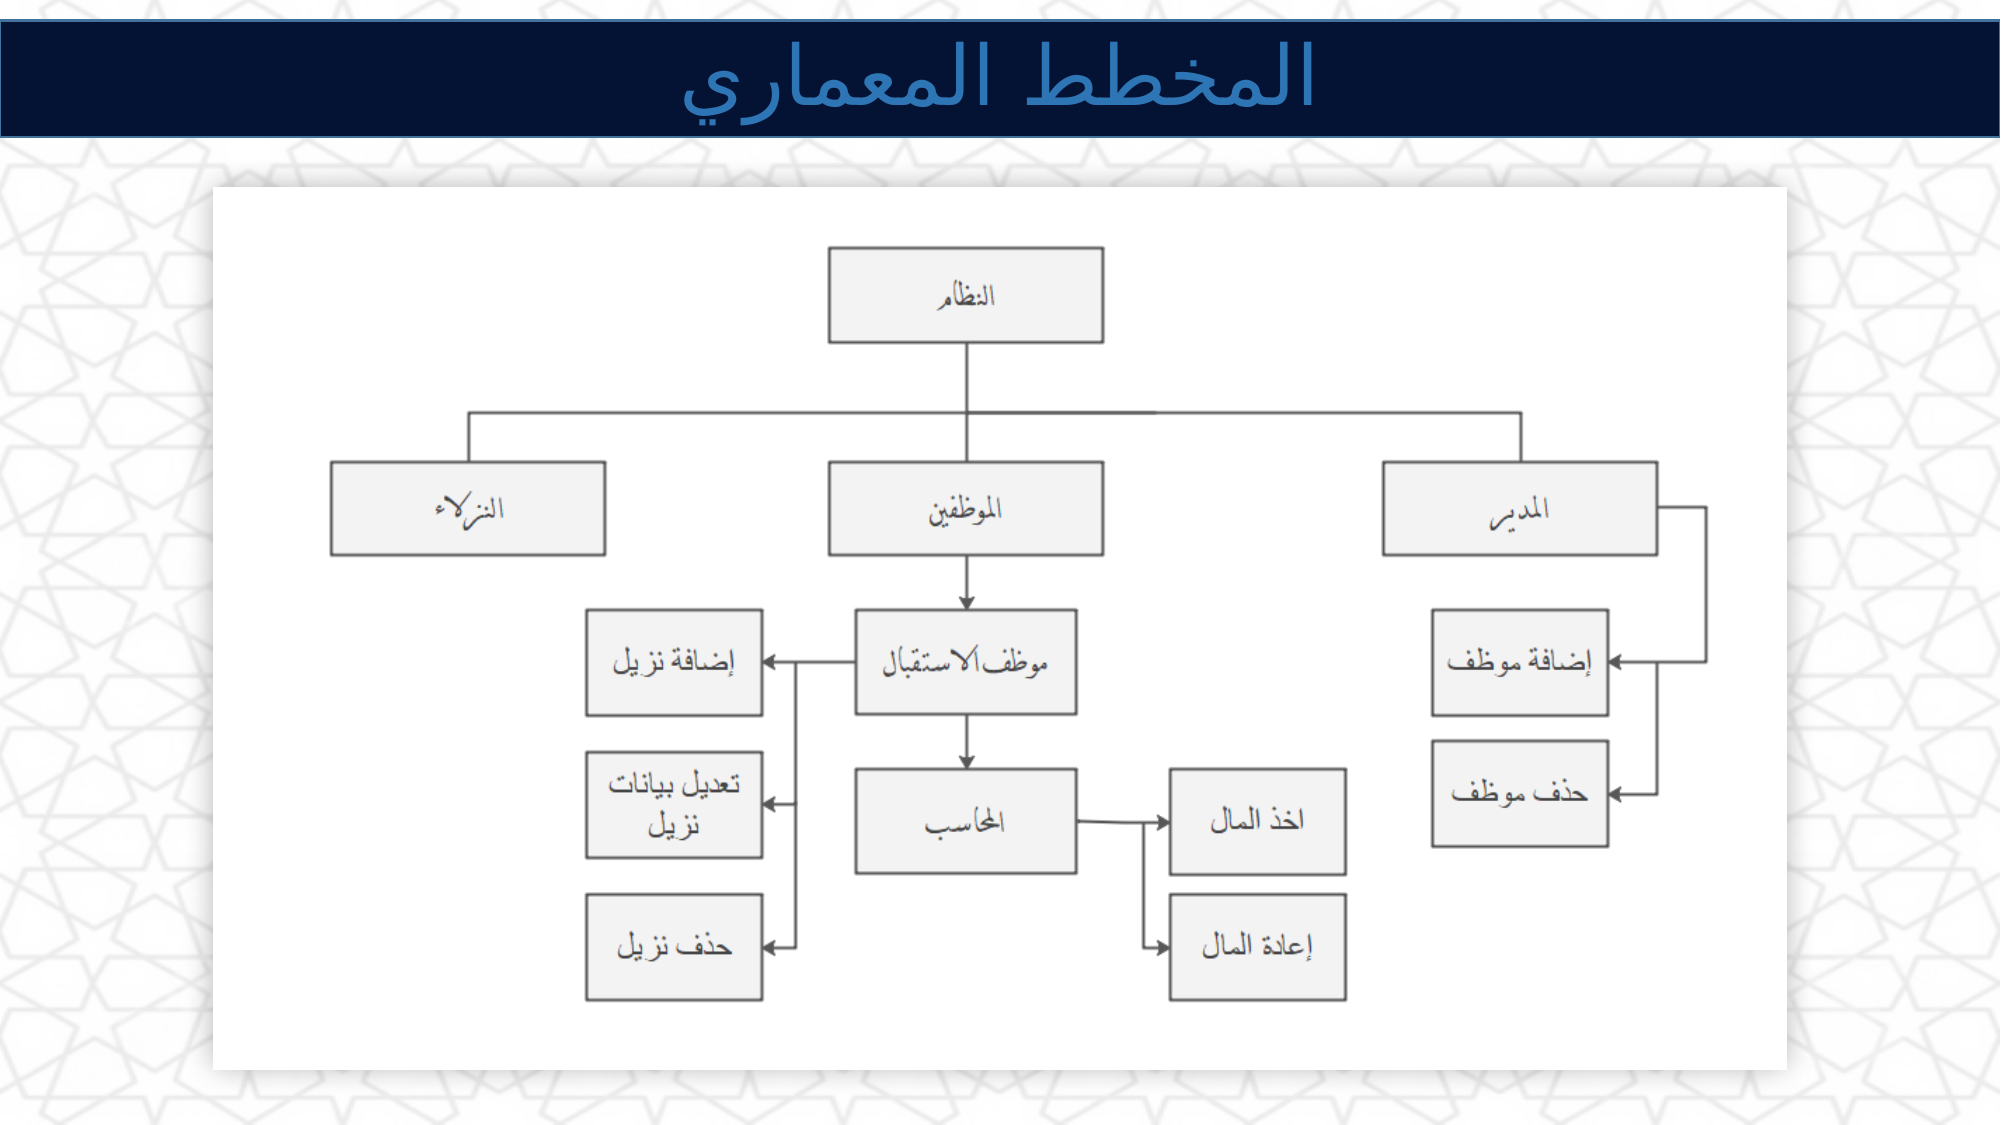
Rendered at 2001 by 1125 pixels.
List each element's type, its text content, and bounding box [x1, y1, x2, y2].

text_box [1863, 19, 2000, 138]
text_box [0, 19, 137, 138]
title المخطط المعماري [137, 0, 1863, 188]
picture [213, 187, 1787, 1070]
